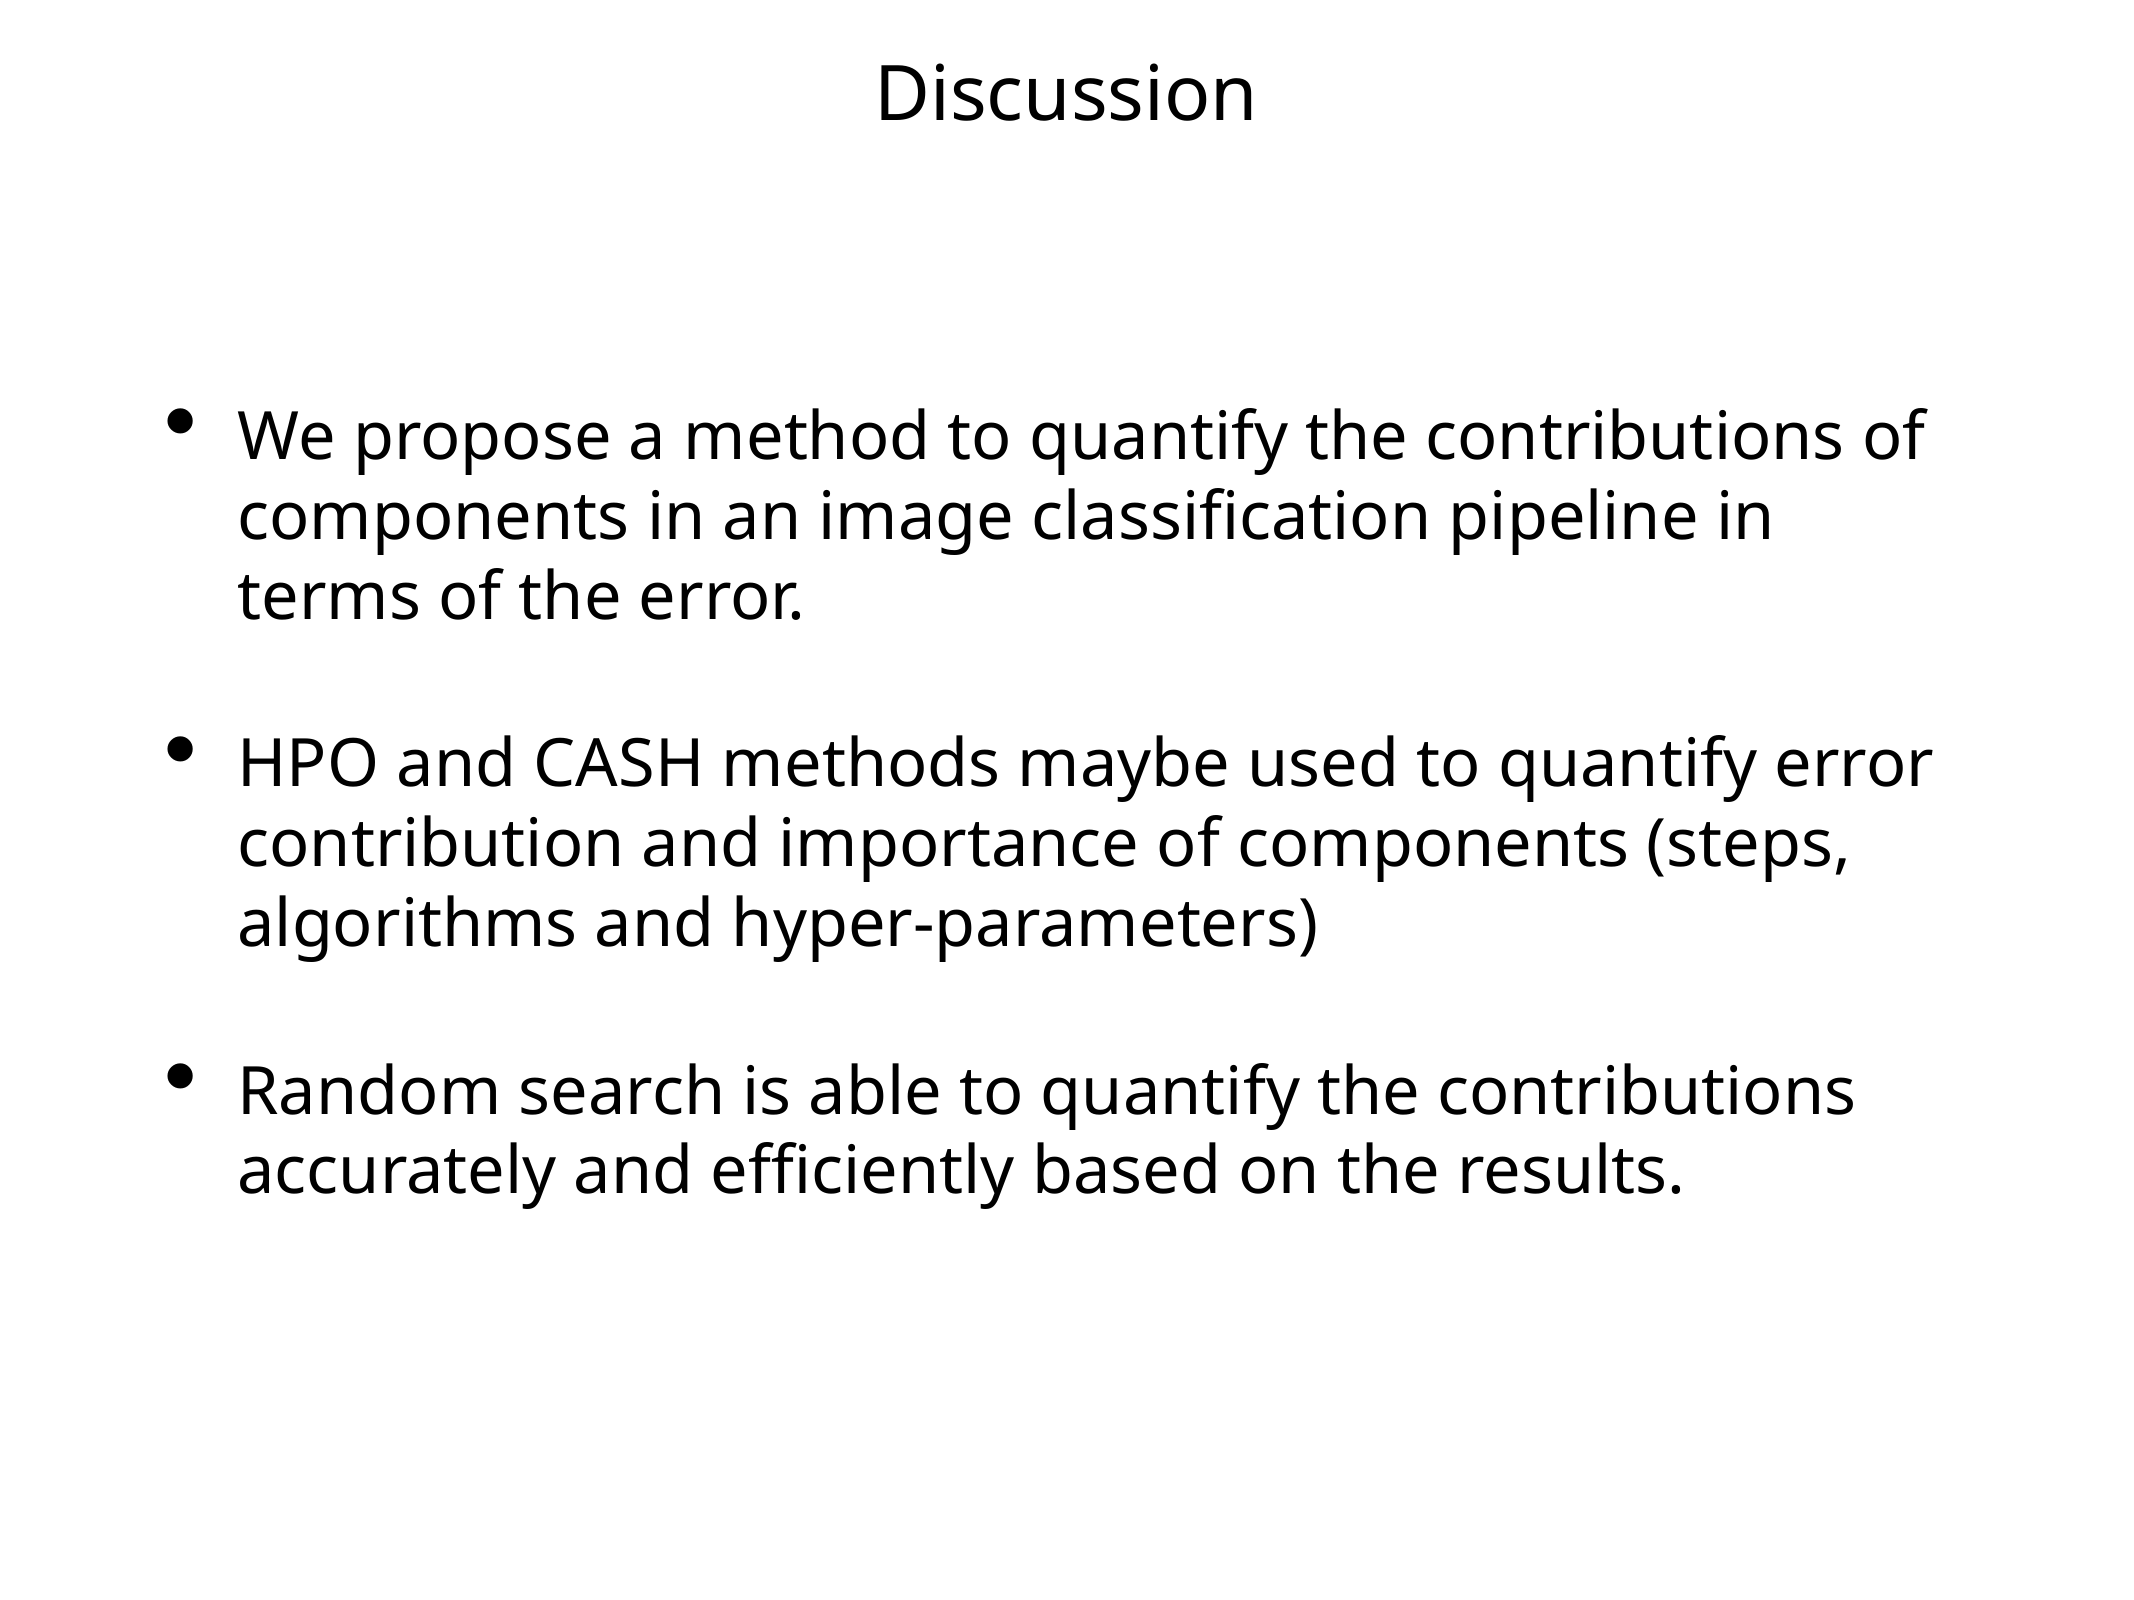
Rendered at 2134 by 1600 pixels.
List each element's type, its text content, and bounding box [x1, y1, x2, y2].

list We propose a method to quantify the contributions of components in an image classification pipeline in terms of the error. HPO and CASH methods maybe used to quantify error contribution and importance of components (steps, algorithms and hyper-parameters) Random search is able to quantify the contributions accurately and efficiently based on the results. [155, 283, 1978, 1317]
title Discussion [277, 34, 1857, 144]
